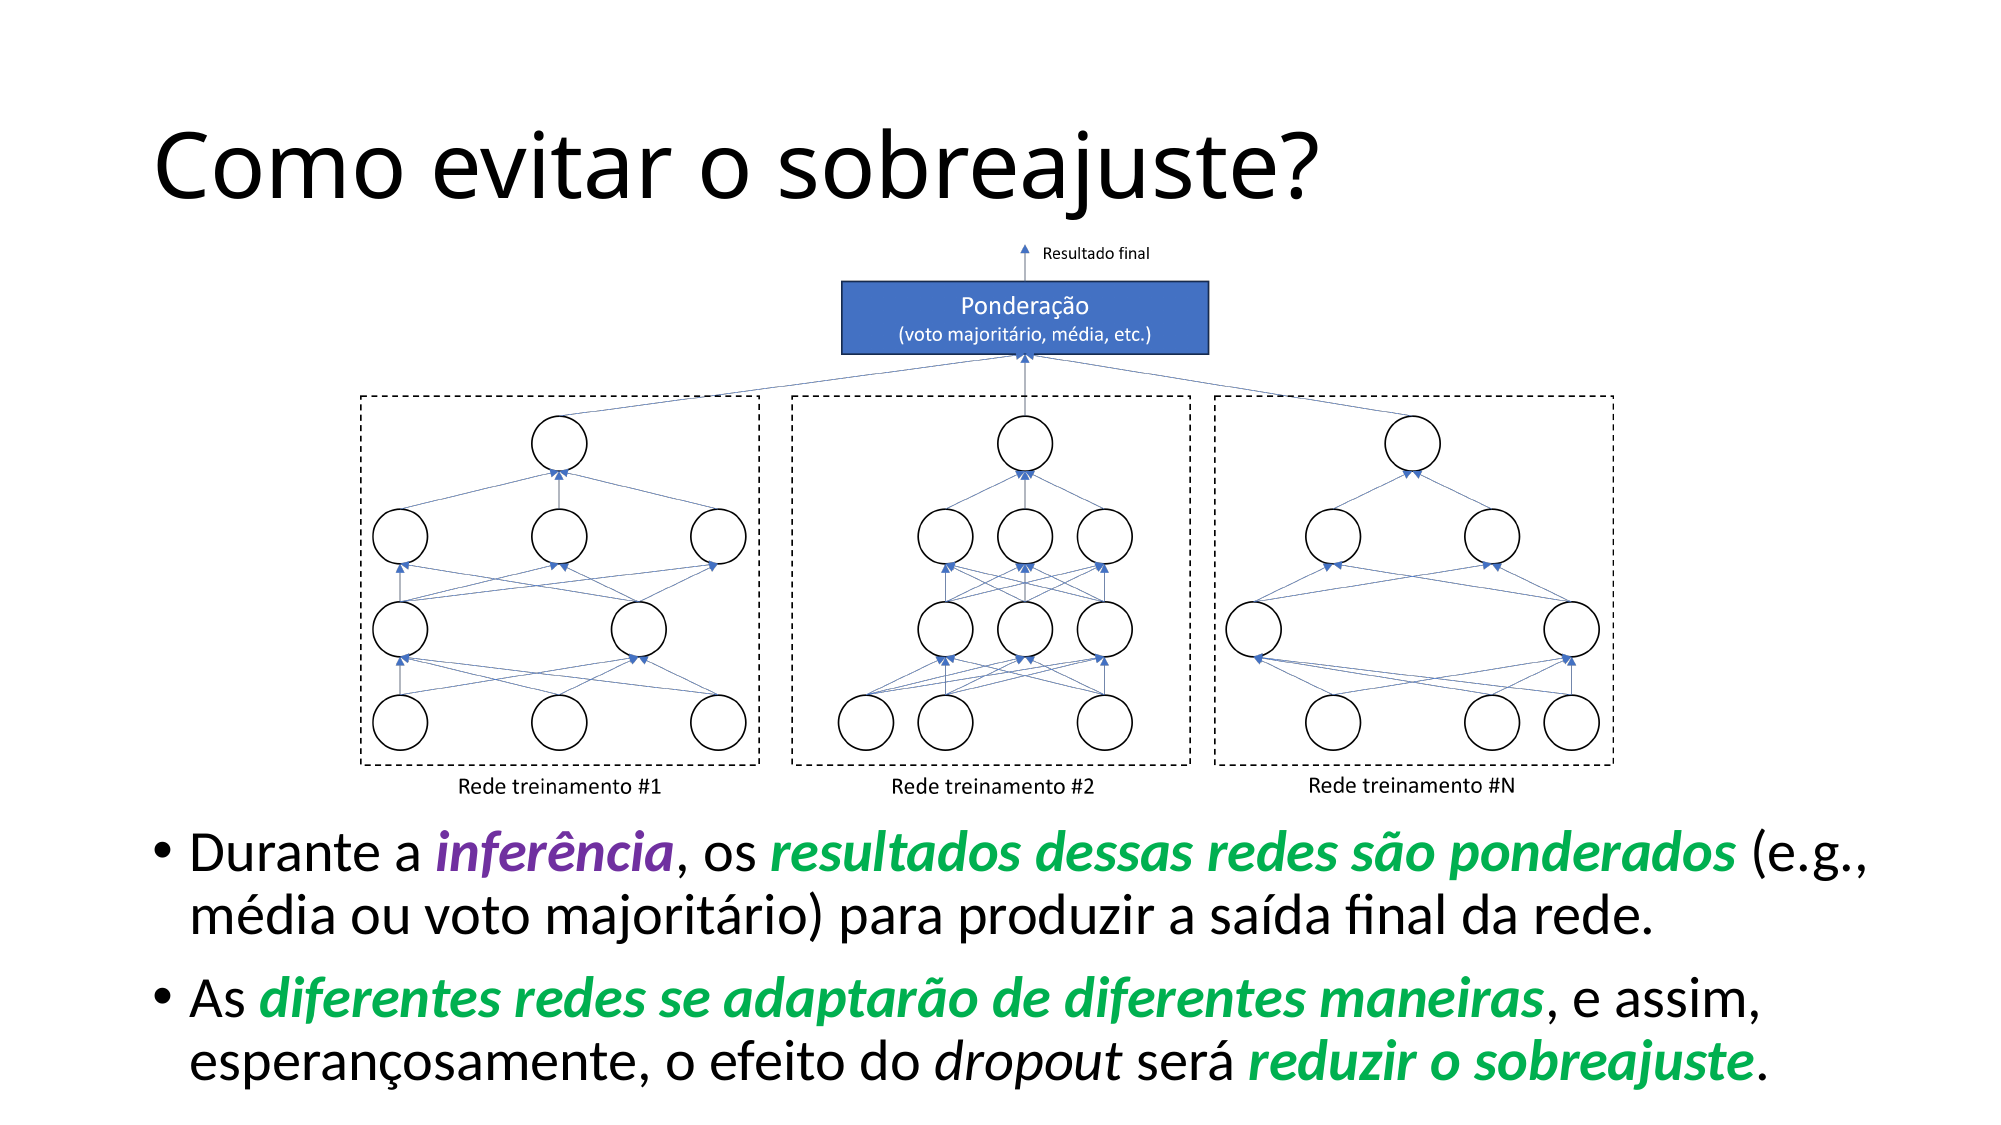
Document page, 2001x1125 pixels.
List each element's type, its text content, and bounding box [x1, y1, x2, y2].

title Como evitar o sobreajuste? [137, 59, 1863, 278]
picture [359, 235, 1614, 814]
list Durante a inferência, os resultados dessas redes são ponderados (e.g., média ou voto majoritário) para produzir a saída final da rede. As diferentes redes se adaptarão de diferentes maneiras, e assim, esperançosamente, o efeito do dropout será reduzir o sobreajuste. [137, 813, 1977, 1125]
